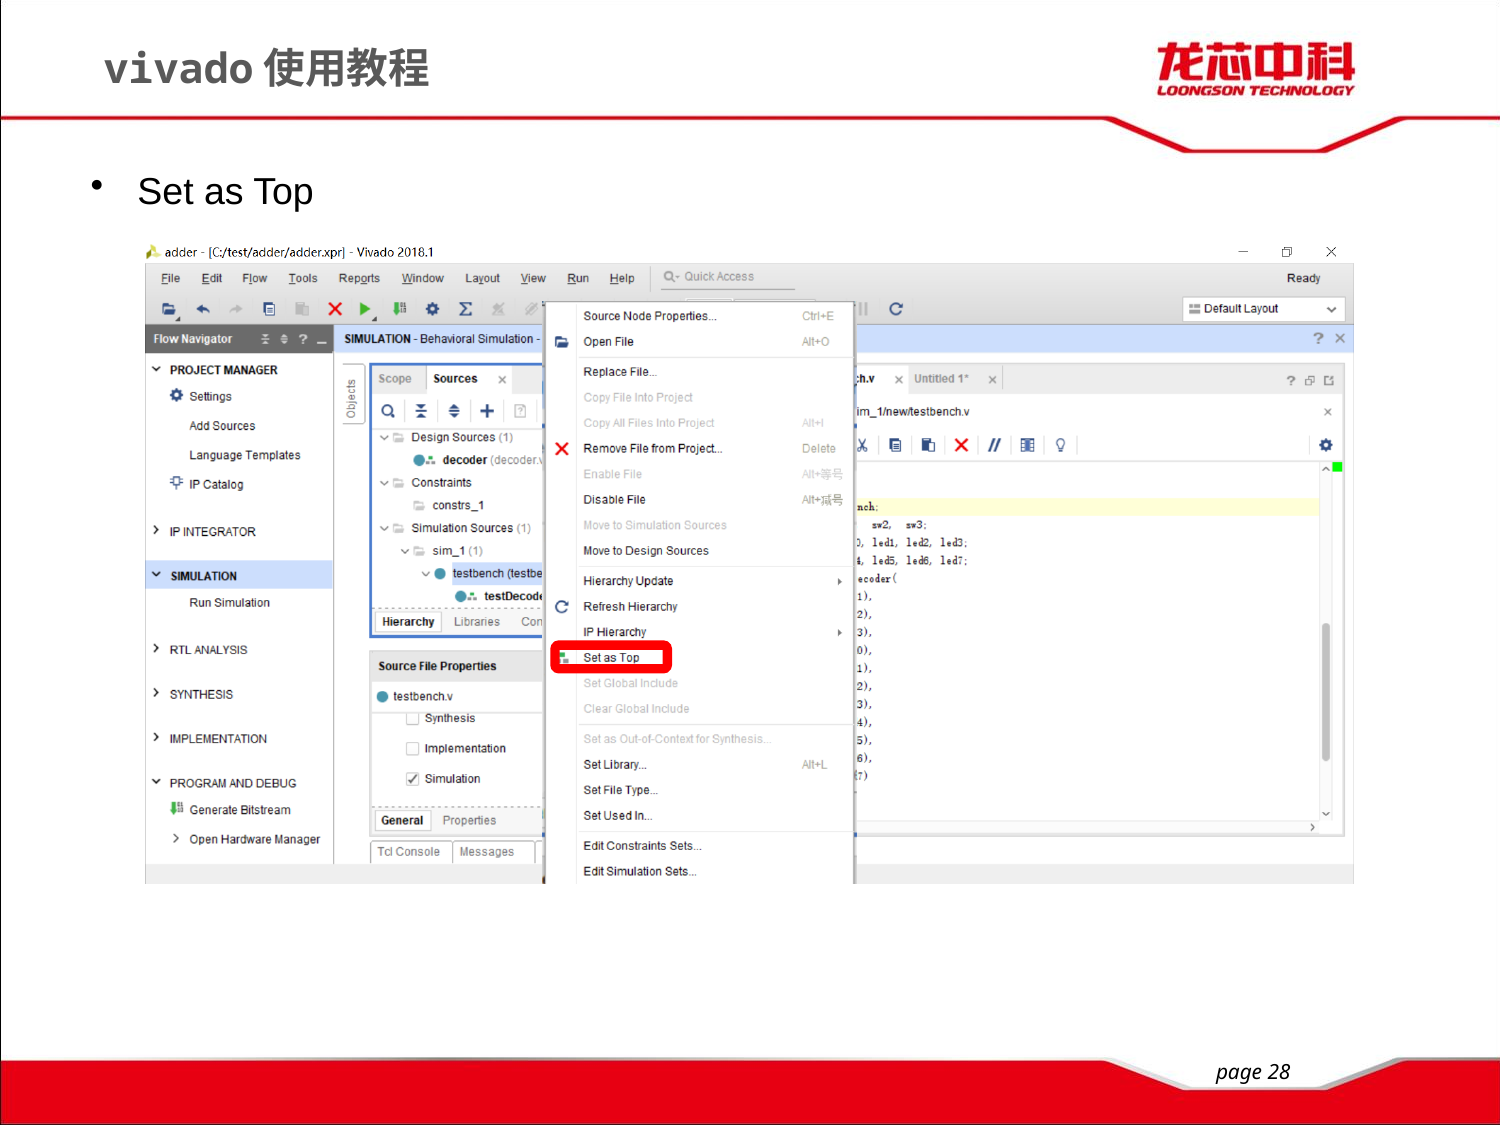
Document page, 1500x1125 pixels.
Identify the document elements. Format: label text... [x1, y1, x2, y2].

text_box Set as Top [75, 159, 1424, 220]
title vivado使用教程 [88, 31, 1022, 102]
text_box page 28 [955, 1051, 1306, 1125]
picture [0, 0, 1500, 1125]
